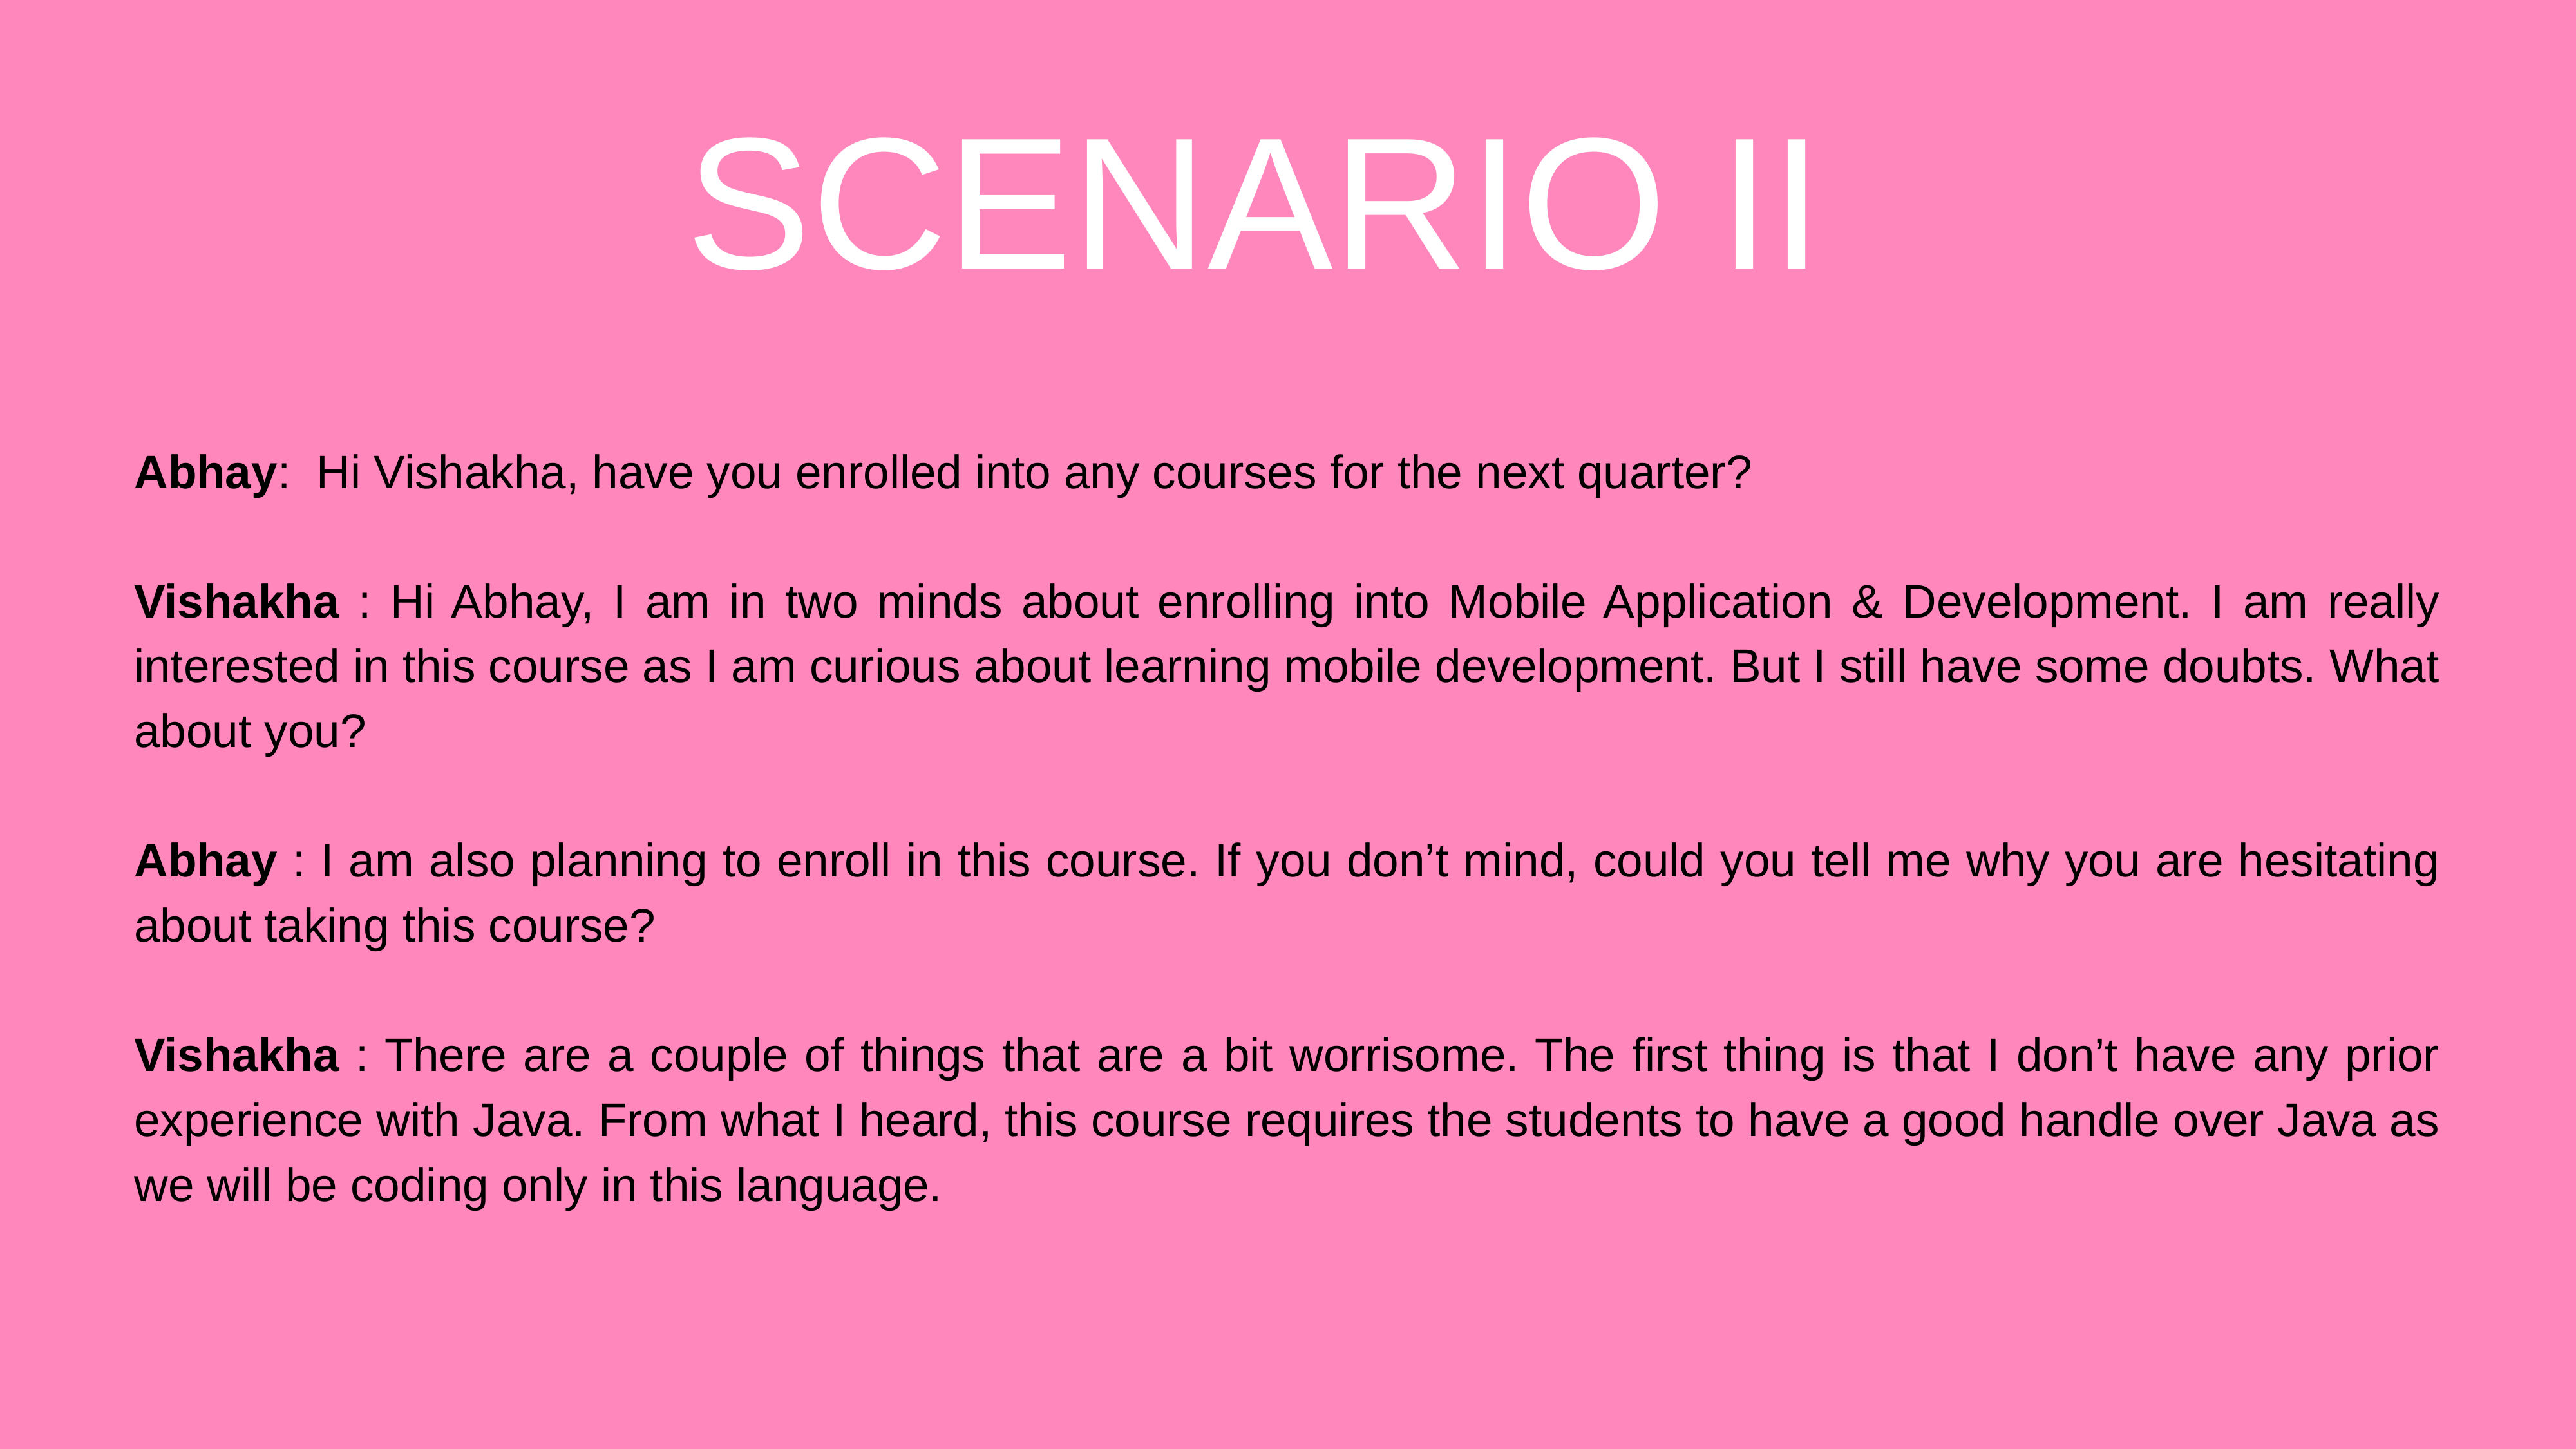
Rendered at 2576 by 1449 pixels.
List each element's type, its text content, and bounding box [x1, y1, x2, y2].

text_box Abhay: Hi Vishakha, have you enrolled into any courses for the next quarter? Vishakha : Hi Abhay, I am in two minds about enrolling into Mobile Application & Development. I am really interested in this course as I am curious about learning mobile development. But I still have some doubts. What about you? Abhay : I am also planning to enroll in this course. If you don’t mind, could you tell me why you are hesitating about taking this course? Vishakha : There are a couple of things that are a bit worrisome. The first thing is that I don’t have any prior experience with Java. From what I heard, this course requires the students to have a good handle over Java as we will be coding only in this language. [128, 427, 2447, 1449]
list SCENARIO II [283, 0, 2227, 427]
